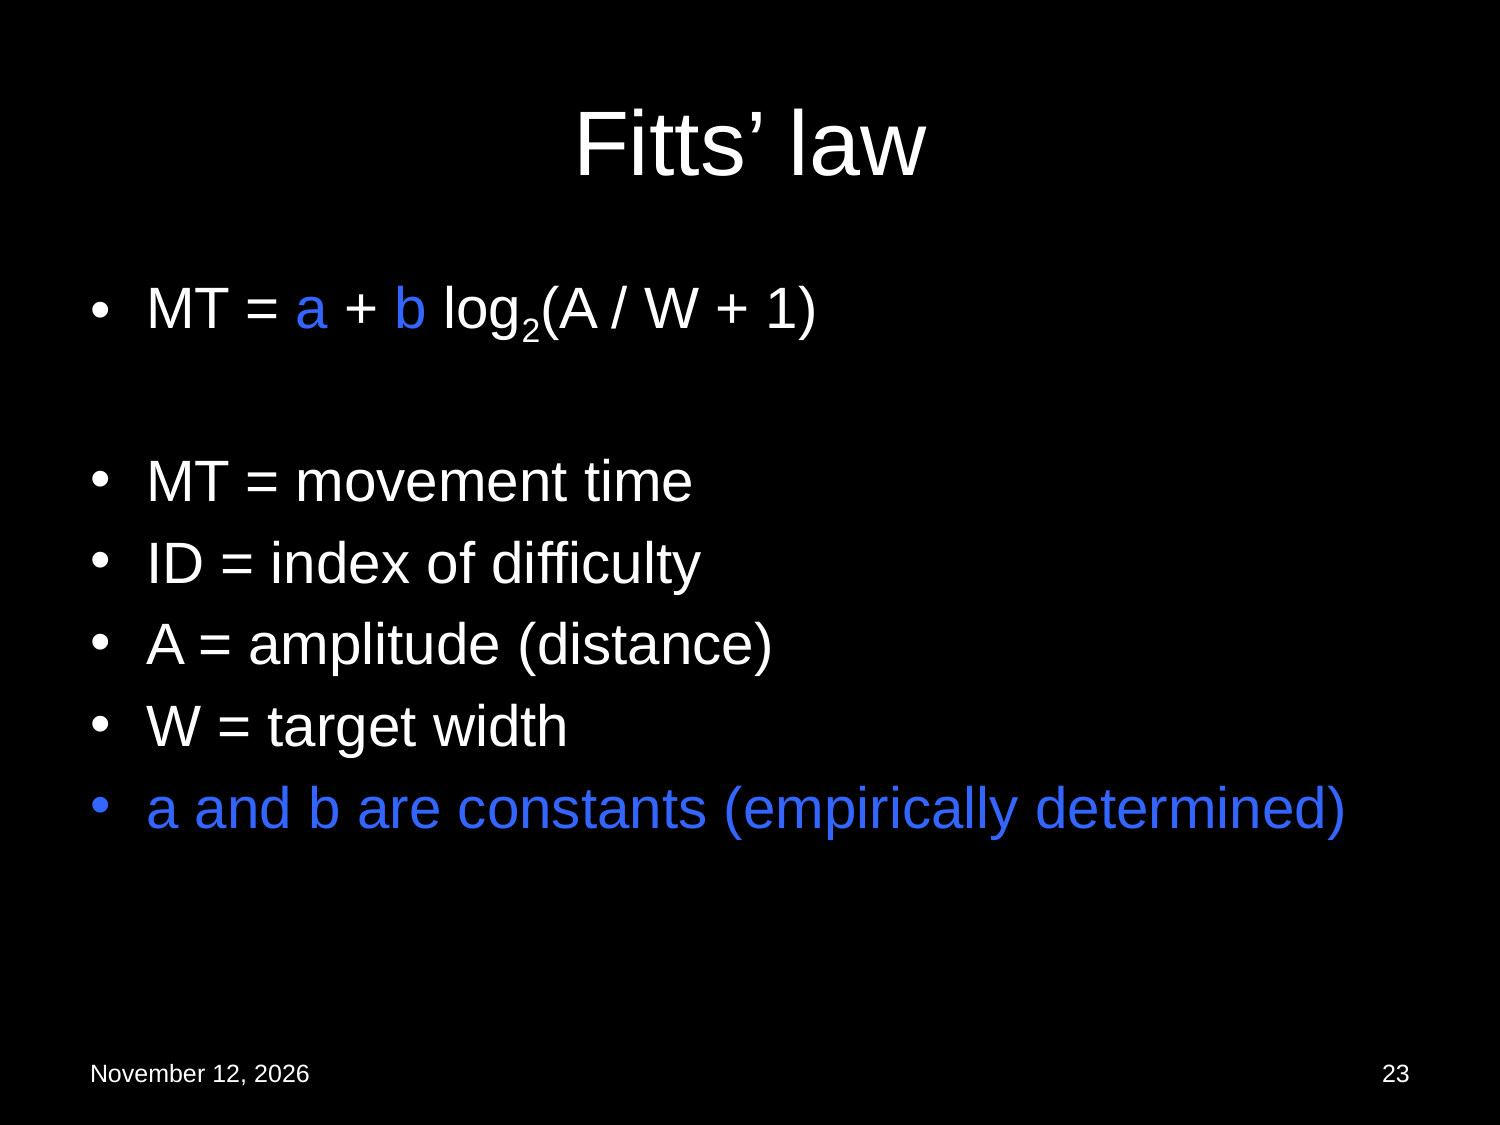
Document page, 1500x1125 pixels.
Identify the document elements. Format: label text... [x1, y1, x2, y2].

list MT = a + b log2(A / W + 1) MT = movement time ID = index of difficulty A = amplitude (distance) W = target width a and b are constants (empirically determined) [75, 262, 1425, 1005]
title Fitts’ law [75, 45, 1425, 233]
slide_number 23 [1074, 1042, 1425, 1103]
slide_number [75, 1042, 425, 1103]
